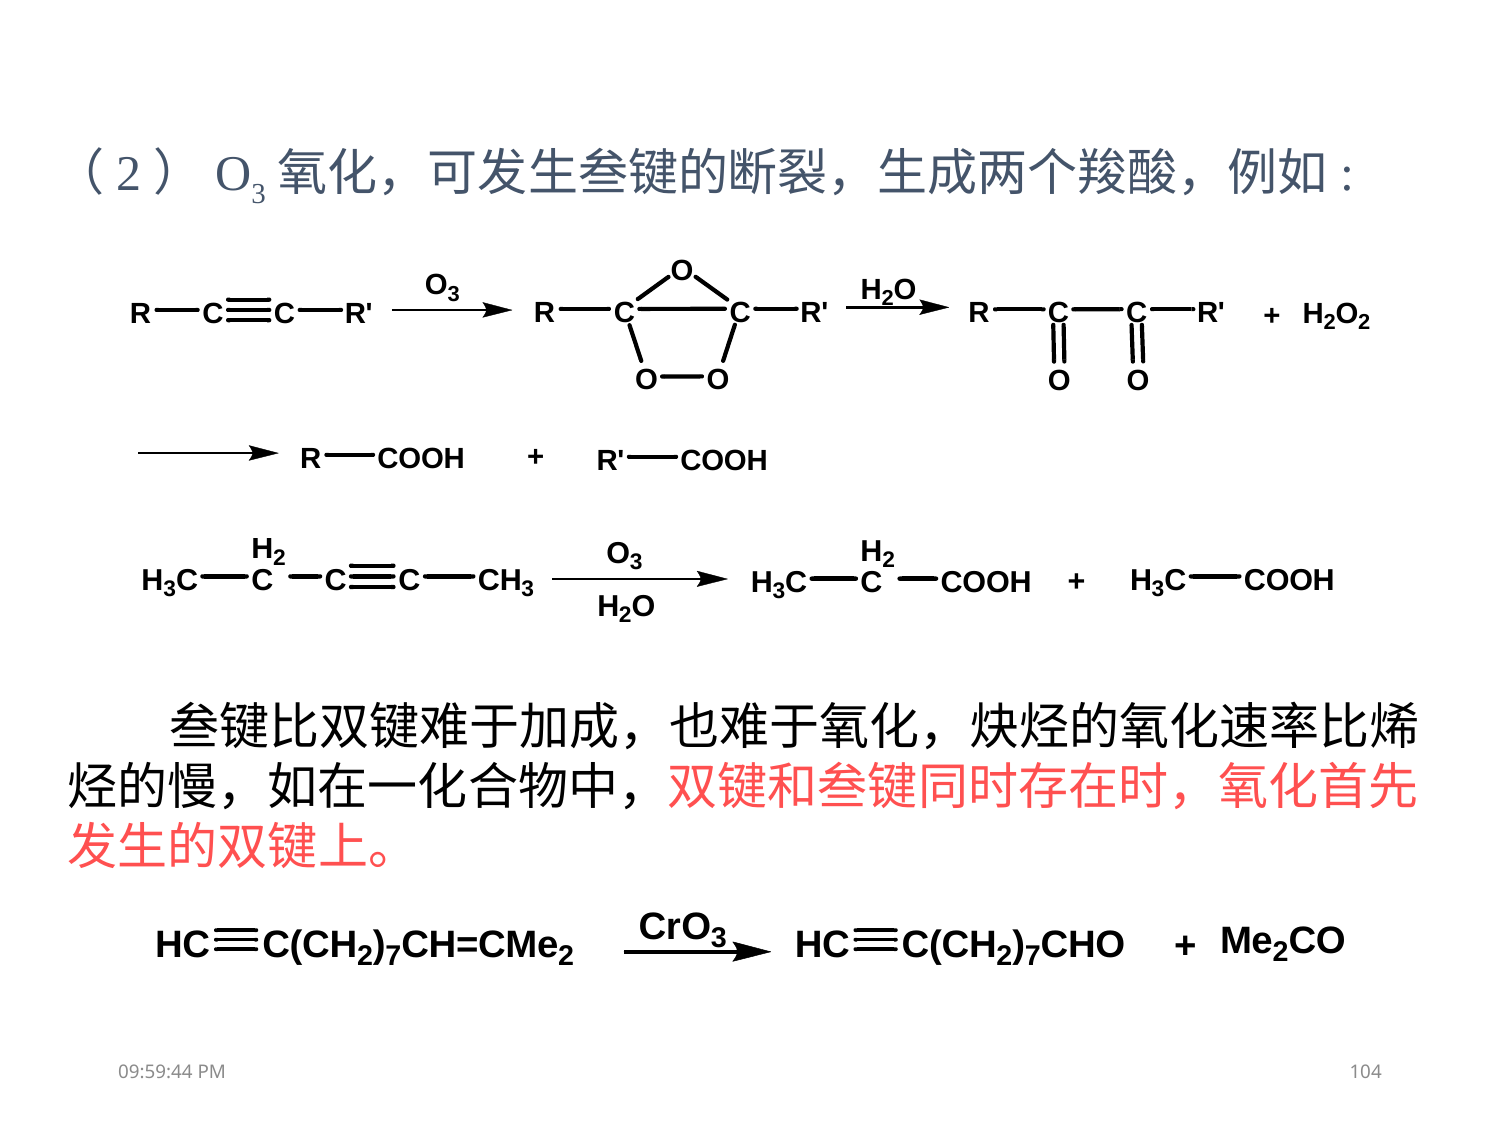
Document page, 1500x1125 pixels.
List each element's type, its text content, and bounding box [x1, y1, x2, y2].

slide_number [103, 1042, 441, 1103]
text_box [147, 904, 1353, 973]
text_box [135, 538, 1341, 635]
text_box （2）O3氧化，可发生叁键的断裂，生成两个羧酸，例如: [39, 133, 1369, 217]
slide_number 104 [1059, 1042, 1397, 1103]
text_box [123, 255, 1376, 480]
text_box 叁键比双键难于加成，也难于氧化，炔烃的氧化速率比烯烃的慢，如在一化合物中，双键和叁键同时存在时，氧化首先发生的双键上。 [53, 686, 1466, 882]
